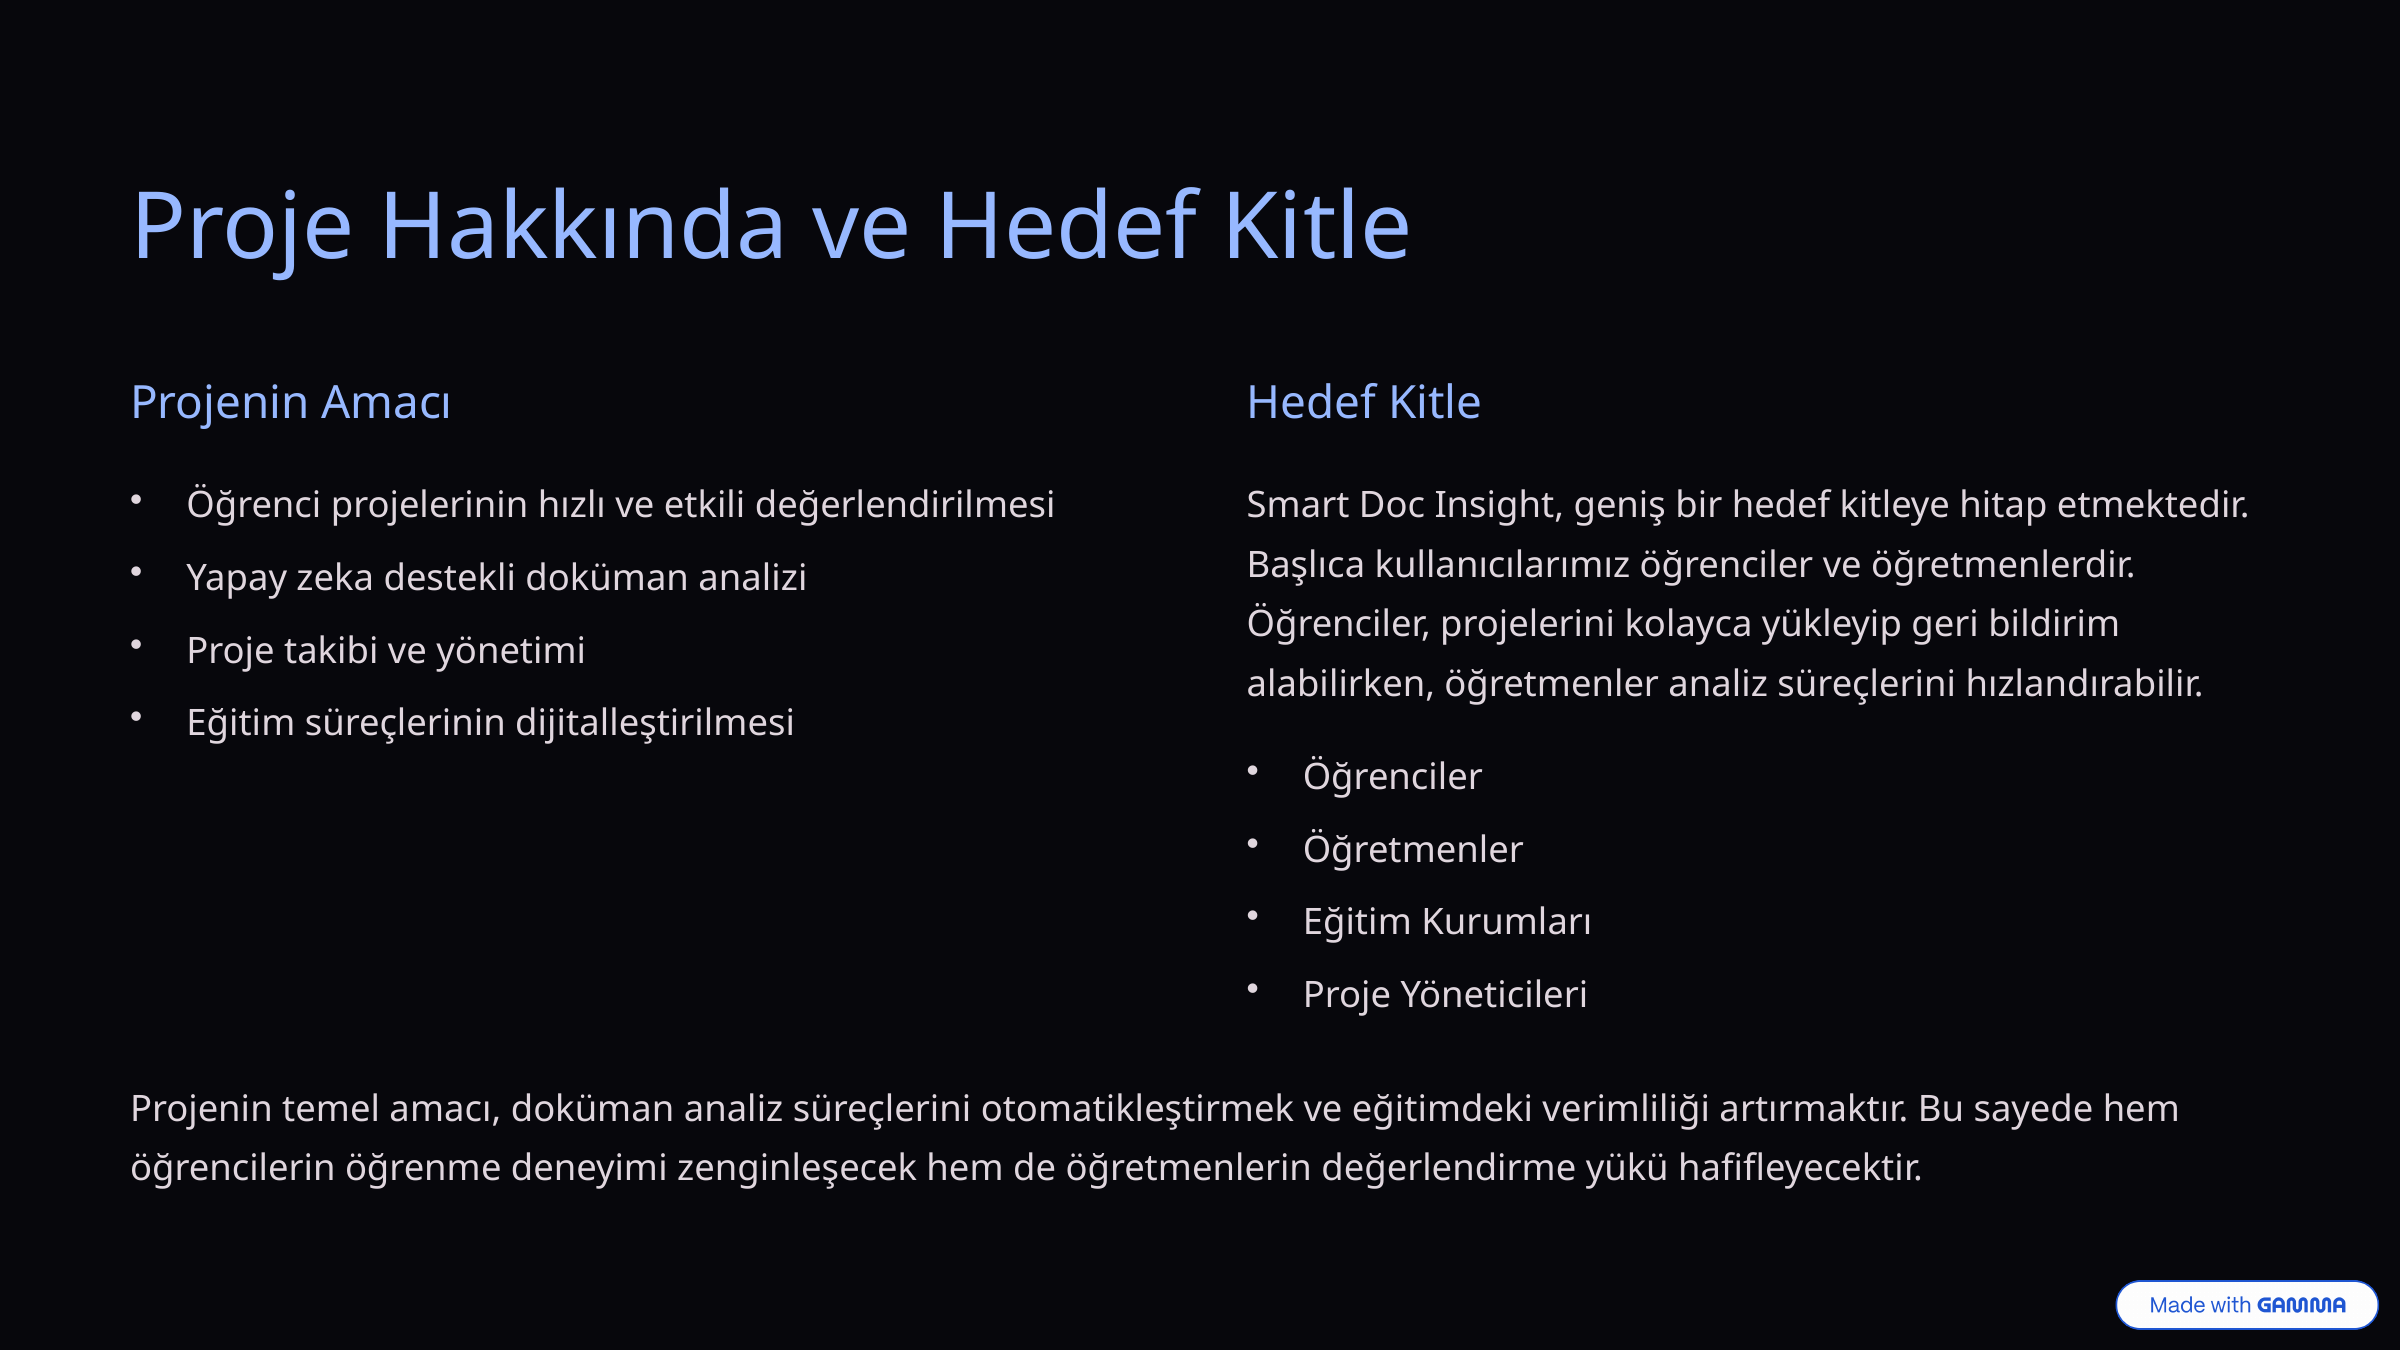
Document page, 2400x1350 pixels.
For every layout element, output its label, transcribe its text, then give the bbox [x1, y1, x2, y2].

text_box Yapay zeka destekli doküman analizi [130, 538, 1155, 598]
text_box Eğitim Kurumları [1246, 882, 2271, 943]
text_box Proje Hakkında ve Hedef Kitle [130, 161, 1528, 278]
text_box Projenin Amacı [130, 370, 596, 429]
text_box Öğrenci projelerinin hızlı ve etkili değerlendirilmesi [130, 465, 1155, 526]
text_box Hedef Kitle [1246, 370, 1712, 429]
text_box Smart Doc Insight, geniş bir hedef kitleye hitap etmektedir. Başlıca kullanıcılarımız öğrenciler ve öğretmenlerdir. Öğrenciler, projelerini kolayca yükleyip geri bildirim alabilirken, öğretmenler analiz süreçlerini hızlandırabilir. [1246, 465, 2271, 704]
text_box Öğretmenler [1246, 810, 2271, 870]
text_box Proje takibi ve yönetimi [130, 610, 1155, 671]
text_box Projenin temel amacı, doküman analiz süreçlerini otomatikleştirmek ve eğitimdeki verimliliği artırmaktır. Bu sayede hem öğrencilerin öğrenme deneyimi zenginleşecek hem de öğretmenlerin değerlendirme yükü hafifleyecektir. [130, 1069, 2270, 1189]
picture [2106, 1271, 2389, 1339]
text_box Eğitim süreçlerinin dijitalleştirilmesi [130, 683, 1155, 743]
text_box Proje Yöneticileri [1246, 955, 2271, 1015]
text_box Öğrenciler [1246, 737, 2271, 797]
